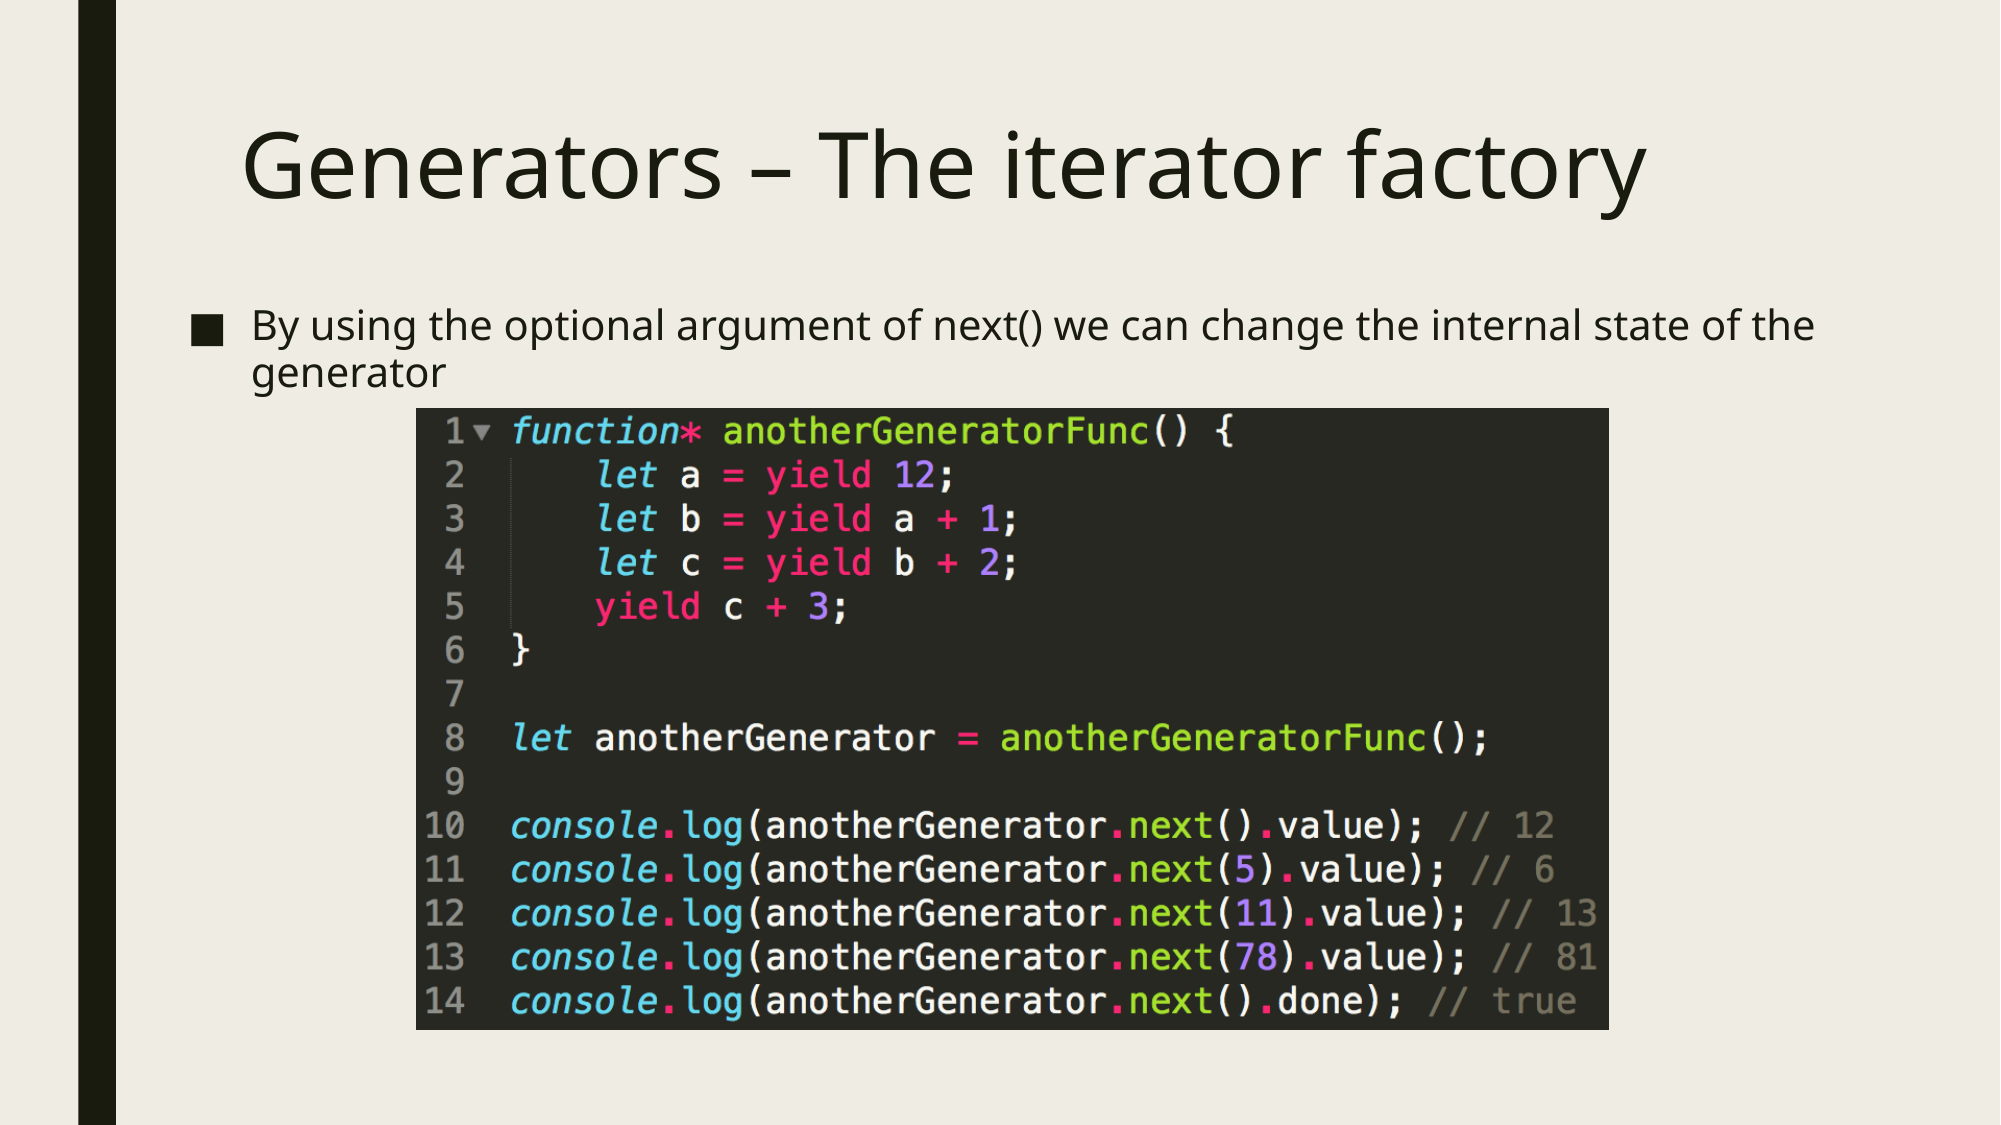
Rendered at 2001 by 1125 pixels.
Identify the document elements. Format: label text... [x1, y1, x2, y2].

picture [416, 408, 1609, 1030]
list By using the optional argument of next() we can change the internal state of the generator [172, 295, 1873, 410]
title Generators – The iterator factory [225, 112, 1800, 295]
